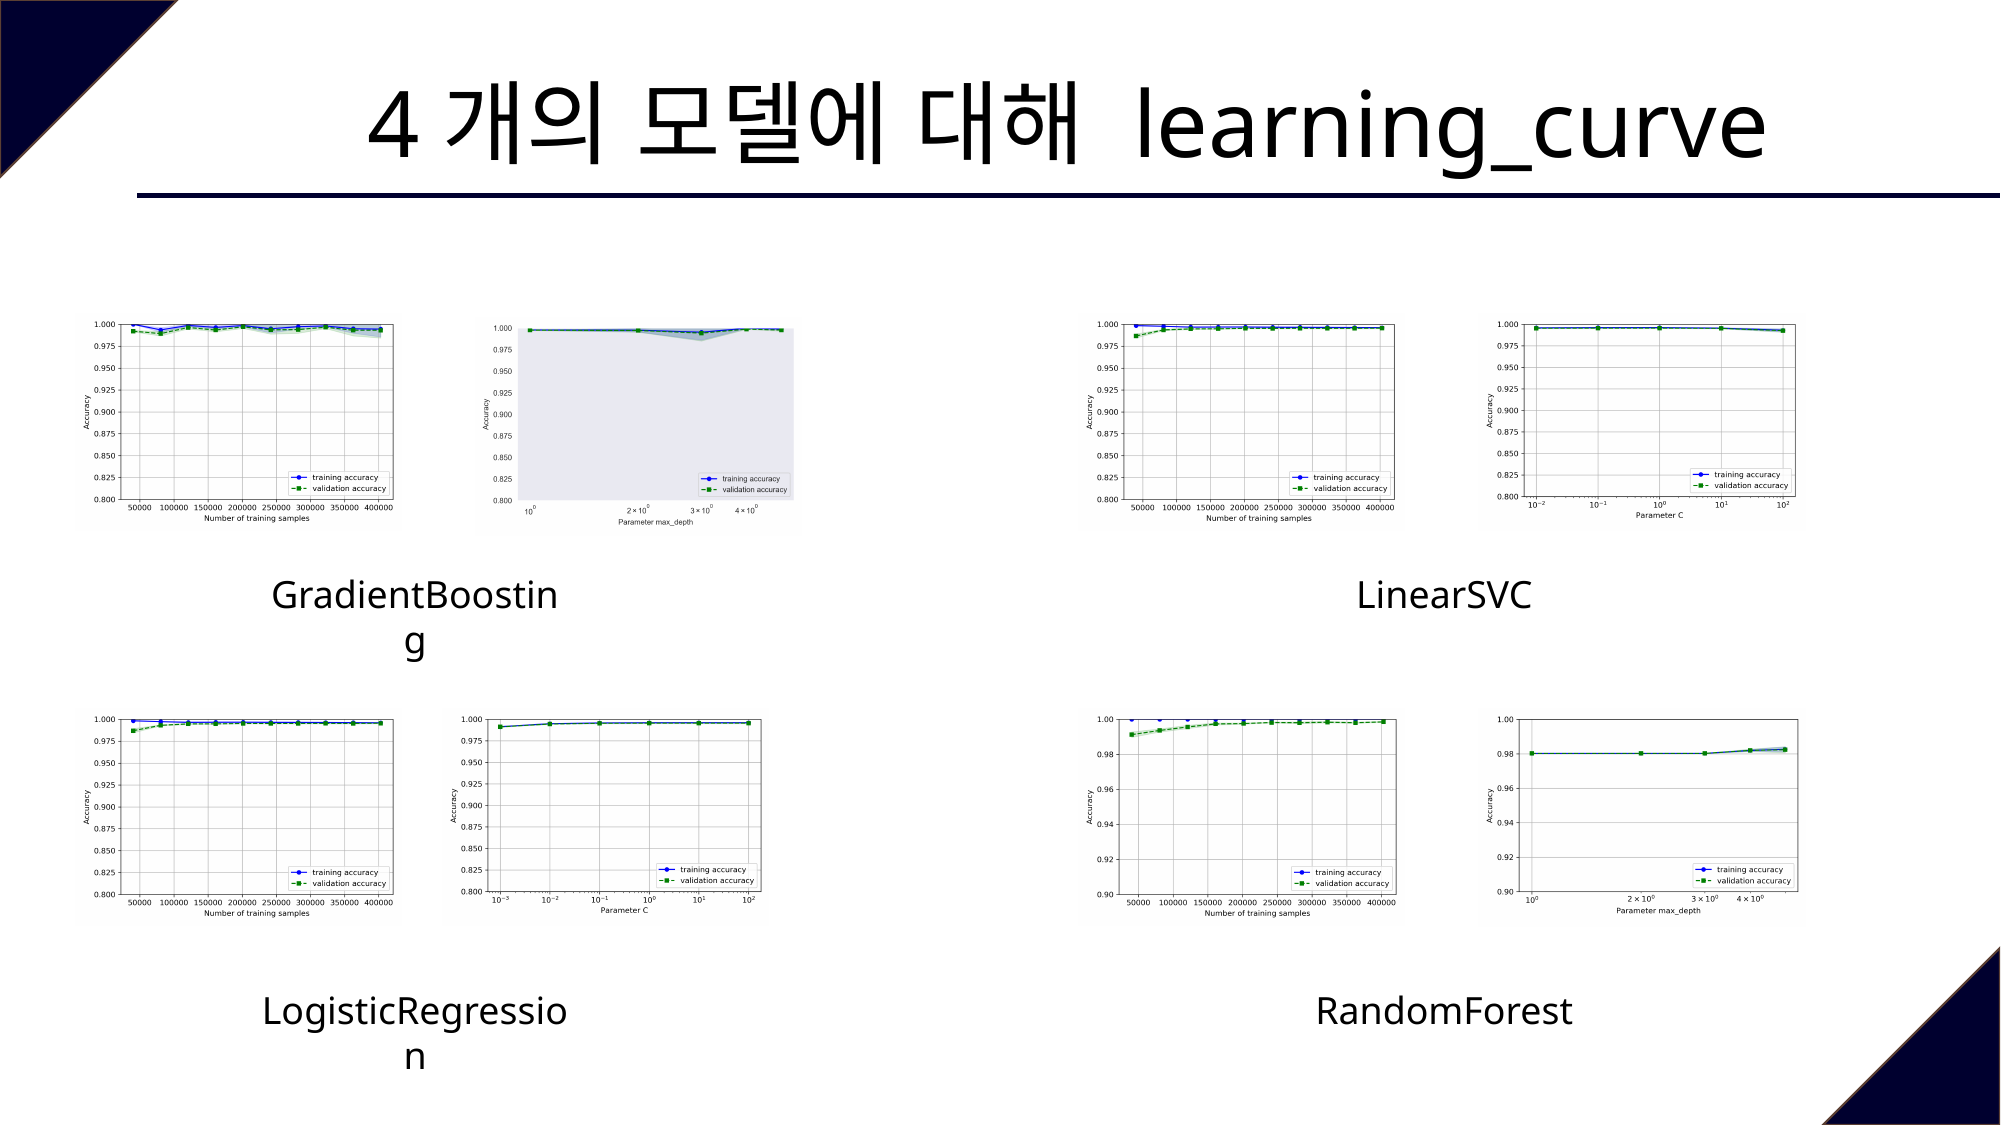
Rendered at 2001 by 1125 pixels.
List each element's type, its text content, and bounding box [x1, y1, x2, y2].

text_box LogisticRegression [242, 979, 588, 1085]
text_box RandomForest [1281, 979, 1608, 1040]
text_box LinearSVC [1281, 563, 1608, 624]
picture [1478, 313, 1806, 531]
text_box GradientBoosting [252, 563, 579, 669]
picture [75, 708, 402, 926]
title 4개의 모델에 대해 learning_curve [137, 59, 2000, 196]
picture [1478, 708, 1806, 927]
picture [1078, 708, 1405, 926]
picture [475, 317, 802, 536]
picture [1078, 313, 1405, 531]
picture [75, 313, 402, 531]
picture [442, 708, 769, 926]
